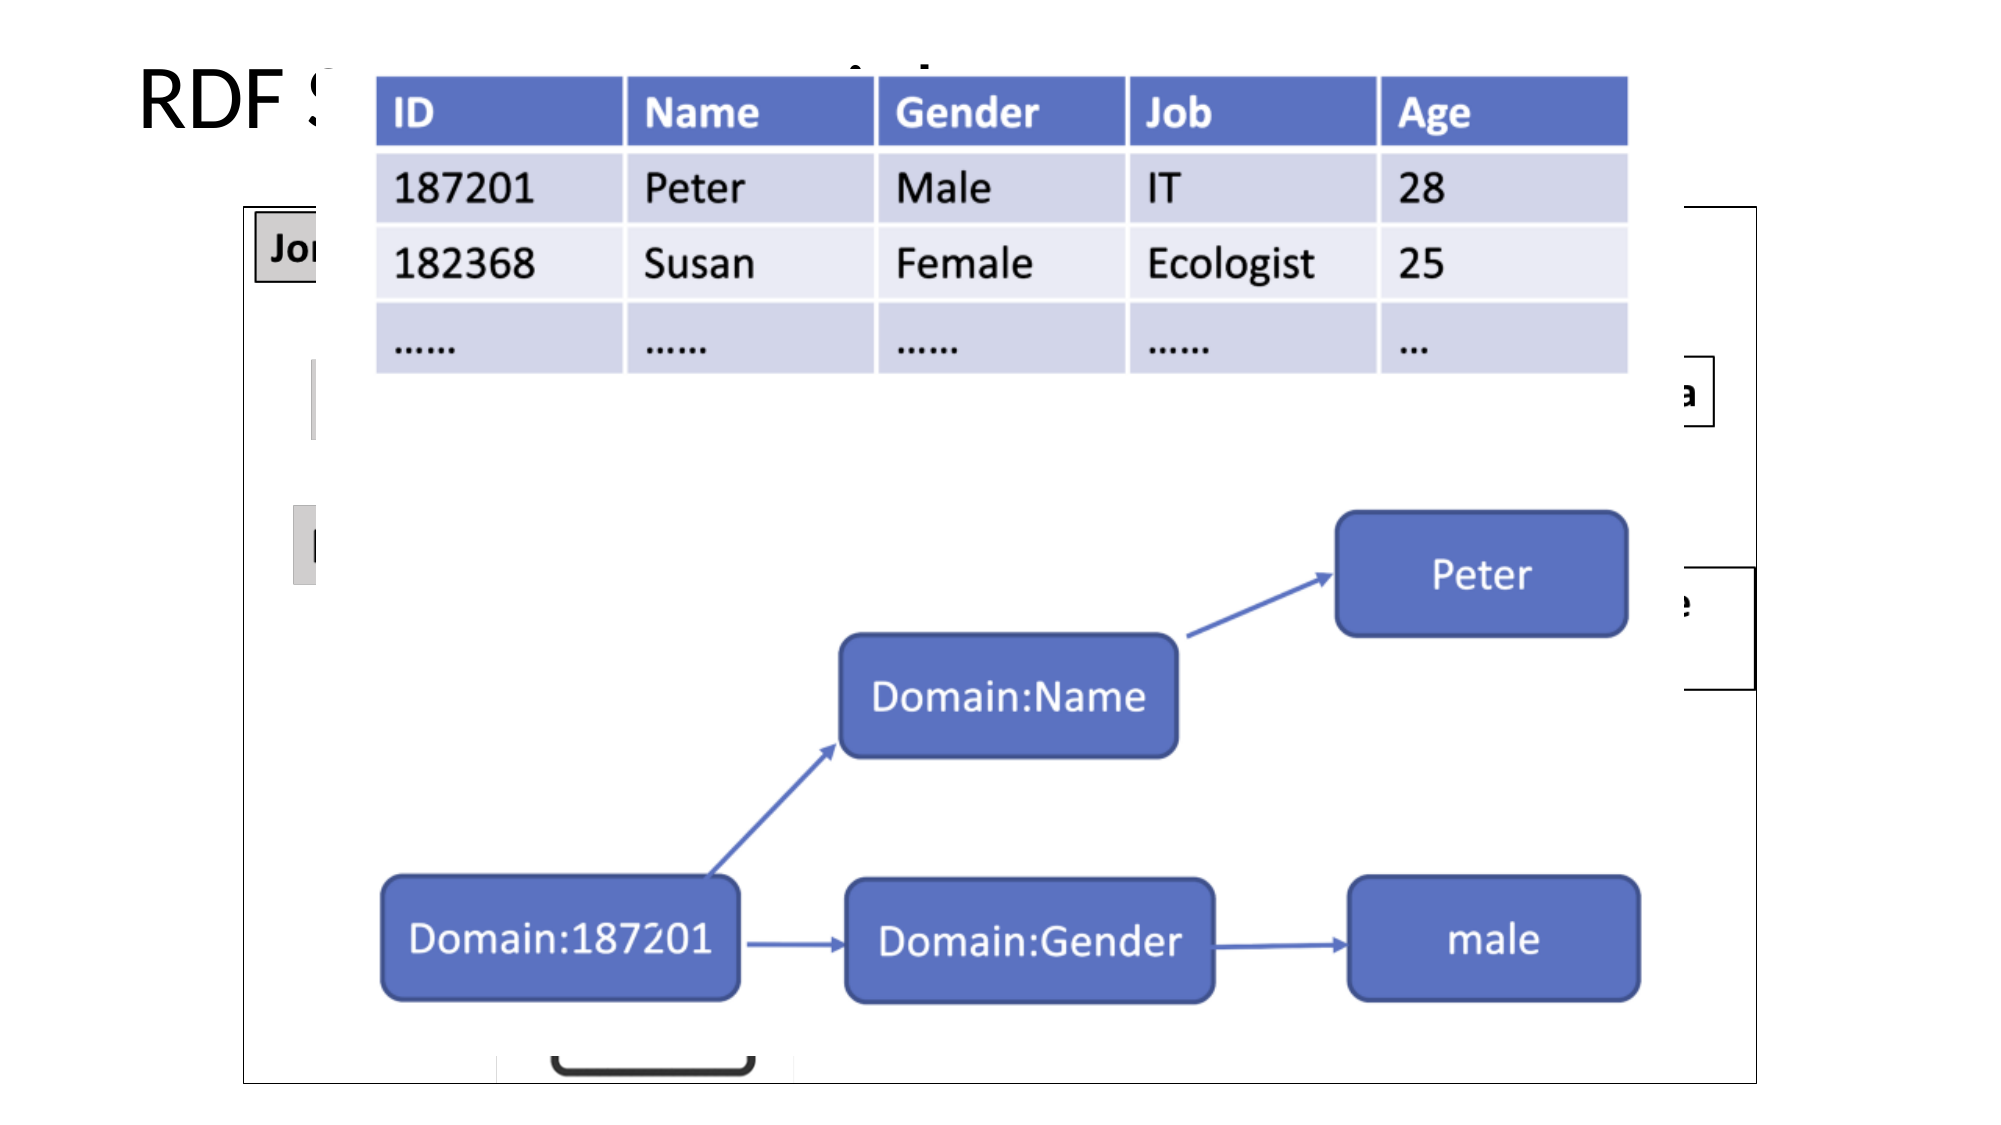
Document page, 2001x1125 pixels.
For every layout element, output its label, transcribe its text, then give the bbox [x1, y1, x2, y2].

title RDF Statements: Tripletas RDF [137, 15, 1863, 182]
picture [243, 69, 1756, 1084]
